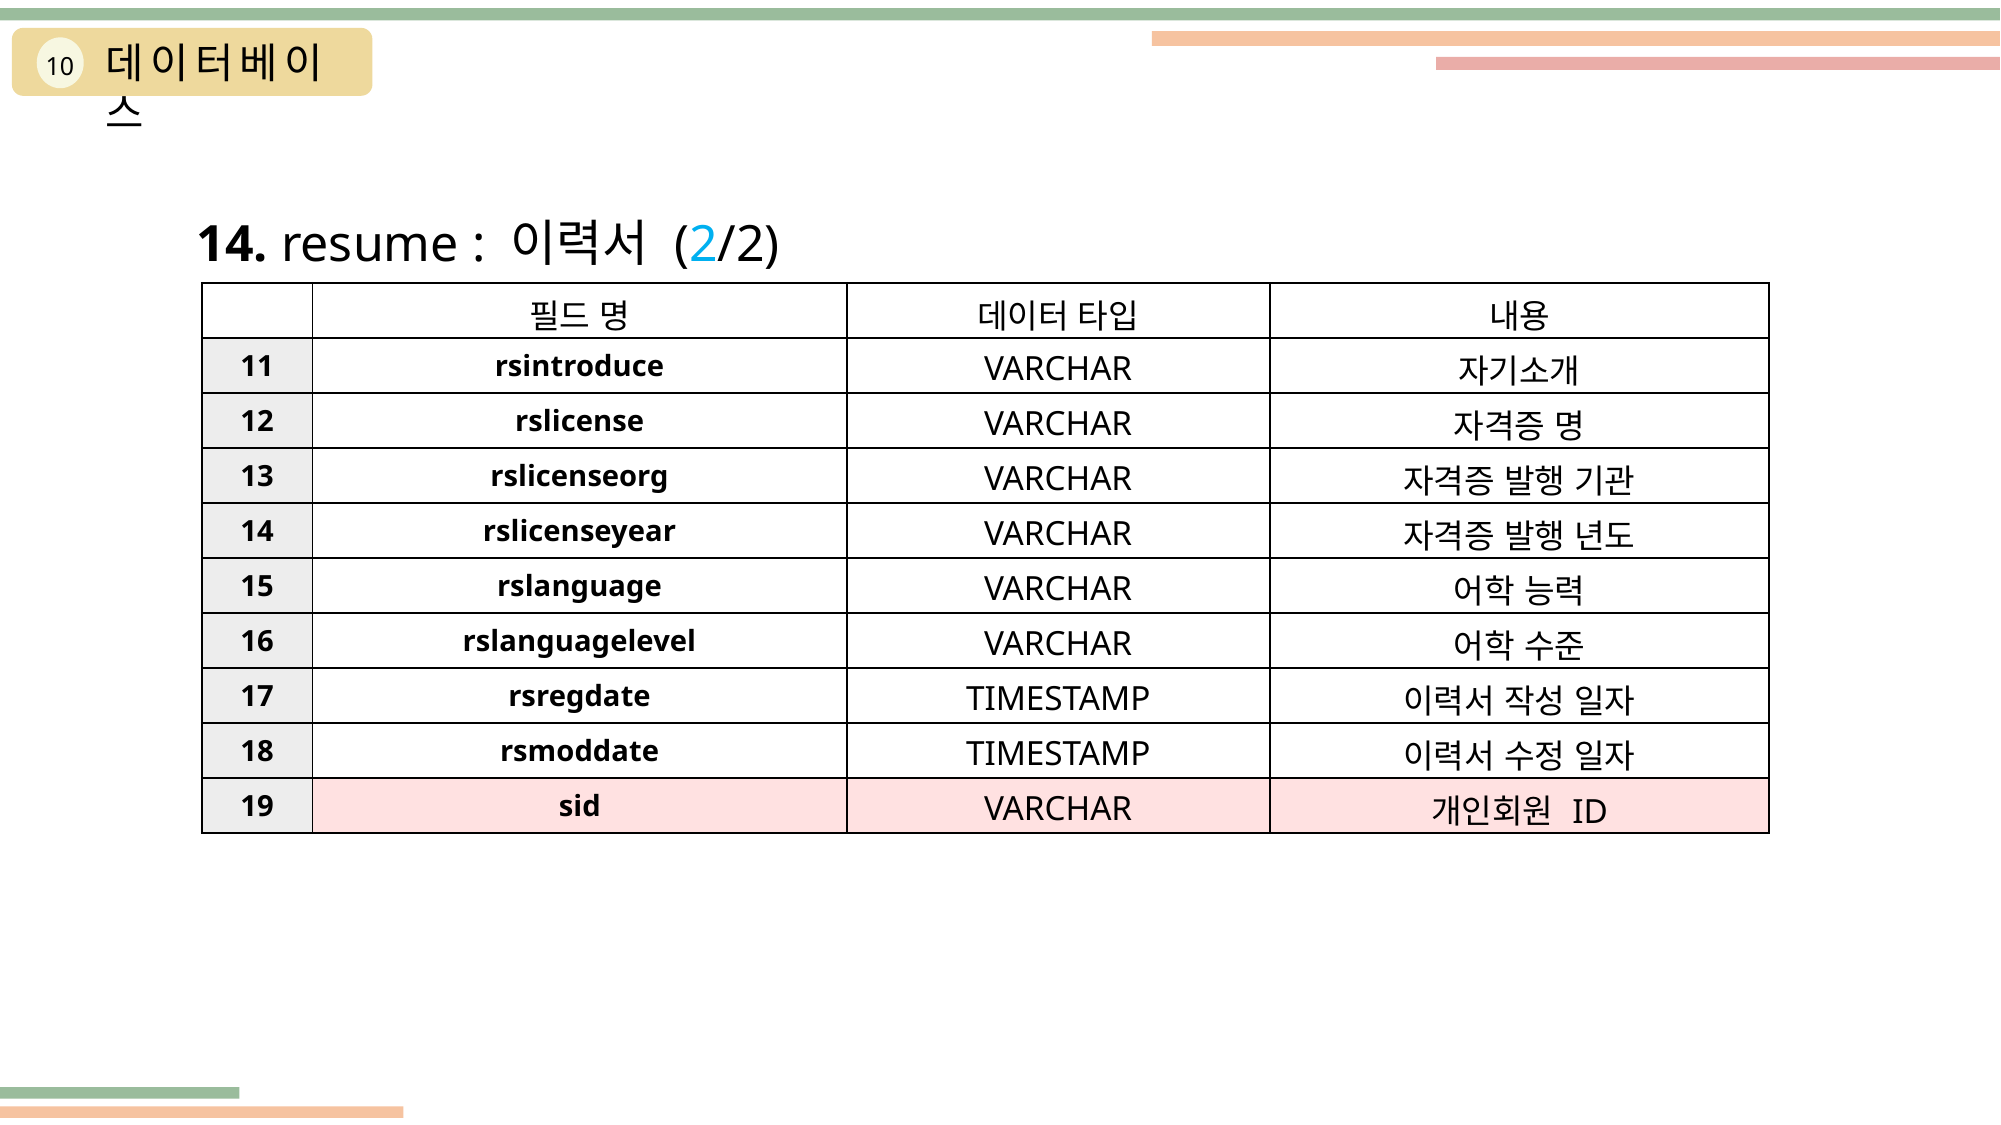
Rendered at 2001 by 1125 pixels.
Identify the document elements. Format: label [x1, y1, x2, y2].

table_cell [848, 339, 1269, 392]
table_cell [203, 724, 312, 777]
table_cell [1271, 614, 1768, 667]
table_cell [1271, 724, 1768, 777]
table_cell [848, 669, 1269, 722]
table_cell [203, 504, 312, 557]
table_cell [203, 339, 312, 392]
table_header [203, 284, 312, 337]
table_cell [203, 669, 312, 722]
table_cell [1271, 449, 1768, 502]
table_cell [1271, 779, 1768, 832]
table_cell [1271, 394, 1768, 447]
table_cell [203, 559, 312, 612]
text_box [0, 1105, 404, 1119]
table_cell [313, 394, 846, 447]
text_box [0, 1086, 240, 1100]
table_cell [1271, 504, 1768, 557]
text_box [10, 26, 374, 145]
table_cell [313, 504, 846, 557]
table_cell [848, 504, 1269, 557]
table_cell [848, 394, 1269, 447]
table_cell [313, 779, 846, 832]
table_cell [848, 724, 1269, 777]
table_cell [313, 614, 846, 667]
table_cell [313, 449, 846, 502]
table_header [313, 284, 846, 337]
table_cell [313, 669, 846, 722]
table_cell [203, 394, 312, 447]
table_cell [848, 779, 1269, 832]
table_cell [313, 559, 846, 612]
table_header [1271, 284, 1768, 337]
table_cell [848, 559, 1269, 612]
table_cell [1271, 669, 1768, 722]
text_box [181, 203, 1103, 279]
text_box [1435, 56, 2000, 71]
text_box [1151, 30, 2000, 47]
table_cell [313, 339, 846, 392]
text_box [0, 7, 2000, 21]
table_cell [848, 449, 1269, 502]
table_cell [203, 614, 312, 667]
table_cell [1271, 559, 1768, 612]
table_cell [848, 614, 1269, 667]
table_cell [313, 724, 846, 777]
table_header [848, 284, 1269, 337]
table_cell [1271, 339, 1768, 392]
table_cell [203, 449, 312, 502]
table_cell [203, 779, 312, 832]
